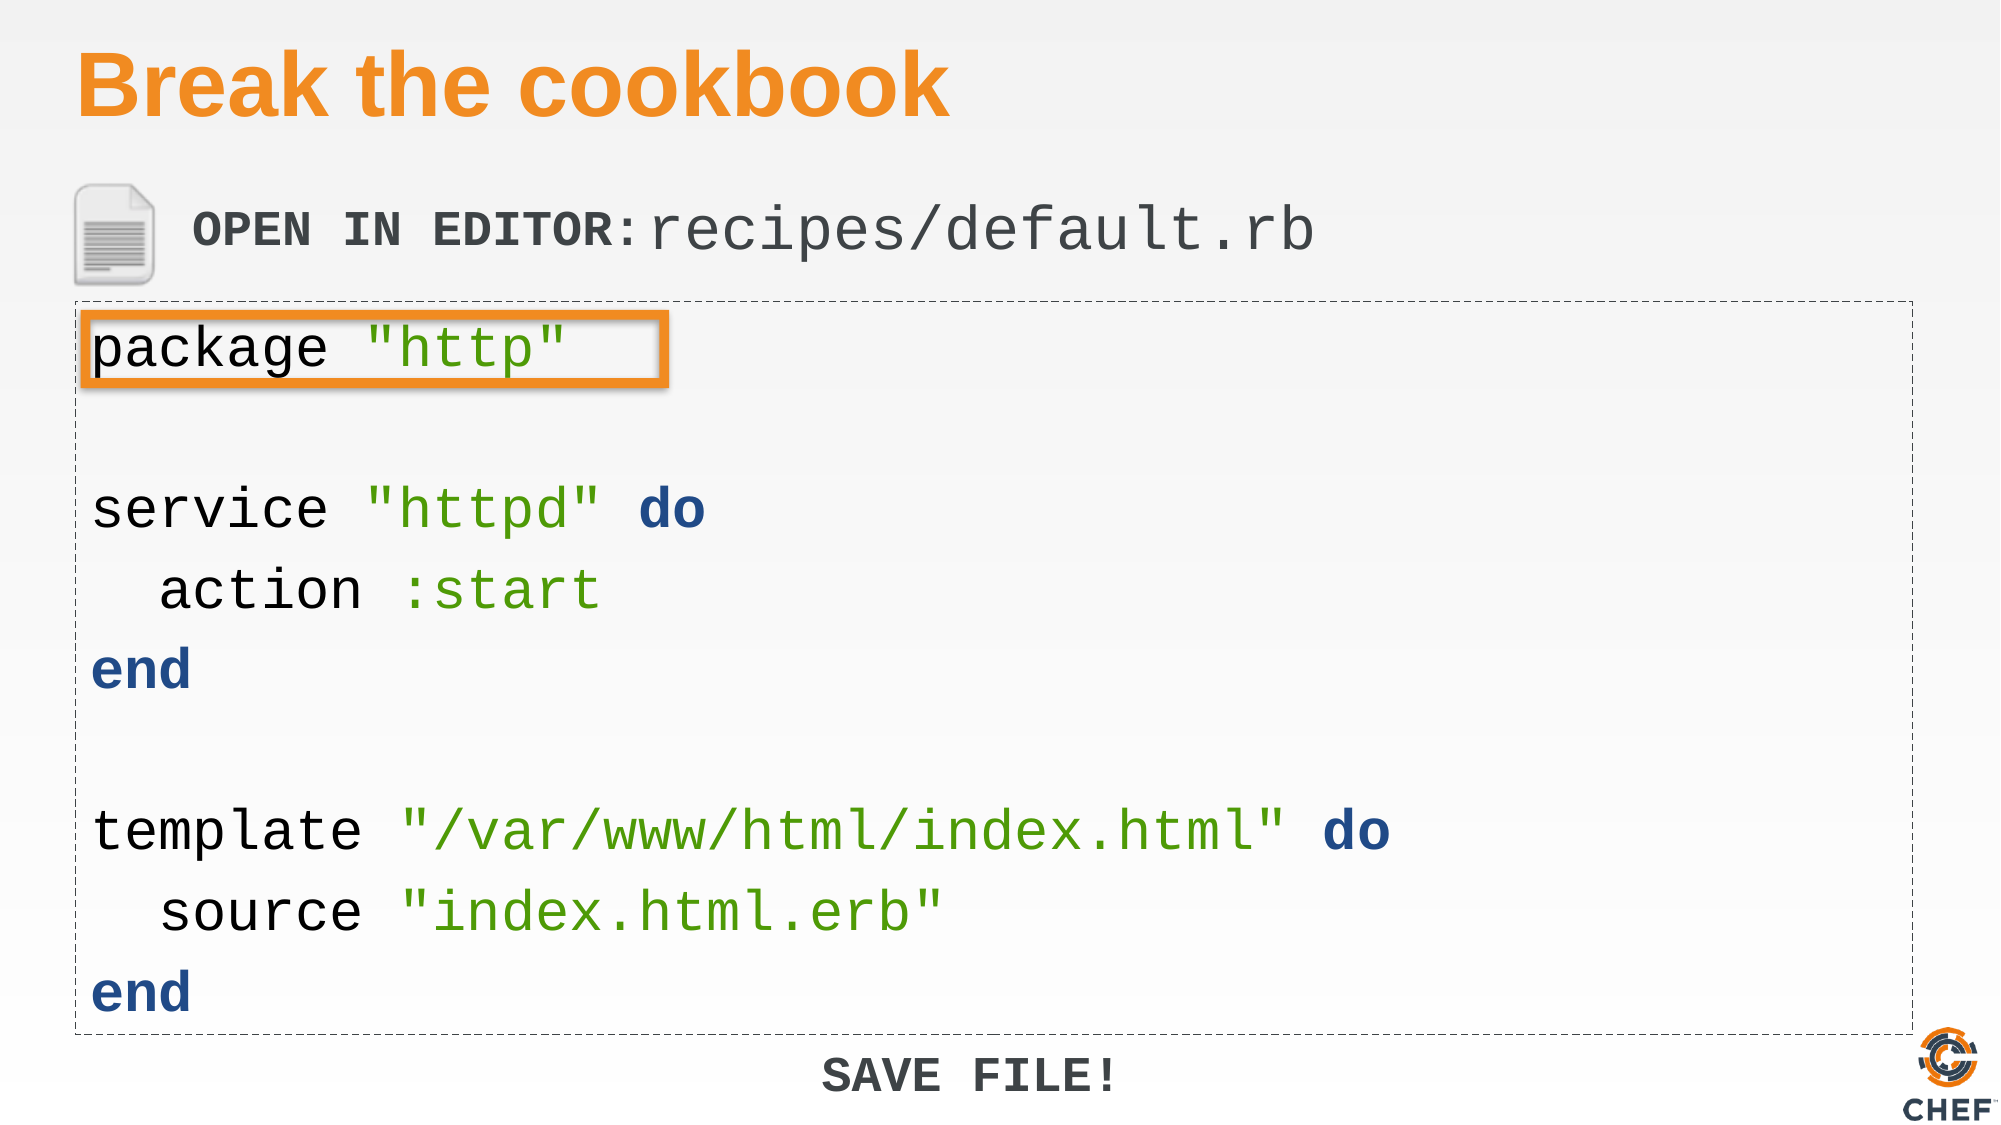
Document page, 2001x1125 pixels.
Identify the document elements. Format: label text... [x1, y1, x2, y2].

title Break the cookbook [75, 37, 1913, 140]
text_box [80, 309, 670, 389]
list package "http" service "httpd" do action :start end template "/var/www/html/index.html" do source "index.html.erb" end [75, 301, 1913, 1035]
list recipes/default.rb [647, 187, 1914, 263]
picture [1903, 1027, 1998, 1121]
